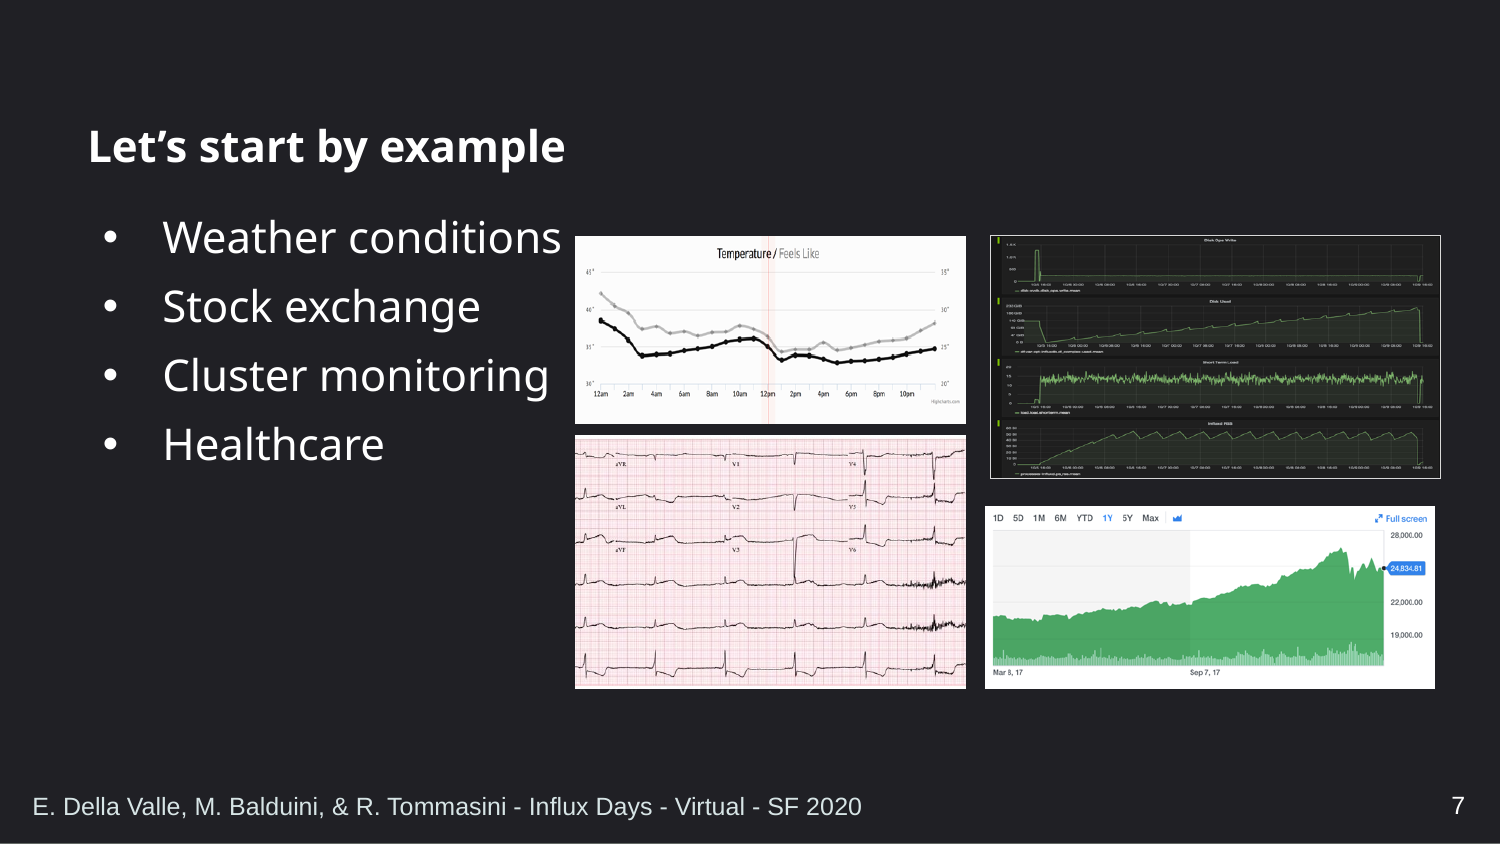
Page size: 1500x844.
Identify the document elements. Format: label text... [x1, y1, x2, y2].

footer E. Della Valle, M. Balduini, & R. Tommasini - Influx Days - Virtual - SF 2020 [17, 783, 1135, 828]
picture [984, 506, 1436, 690]
picture [990, 235, 1441, 479]
picture [575, 236, 966, 424]
title Let’s start by example [76, 99, 1423, 196]
slide_number 7 [1142, 782, 1481, 828]
picture [575, 434, 966, 690]
list Weather conditions Stock exchange Cluster monitoring Healthcare [76, 204, 1423, 761]
